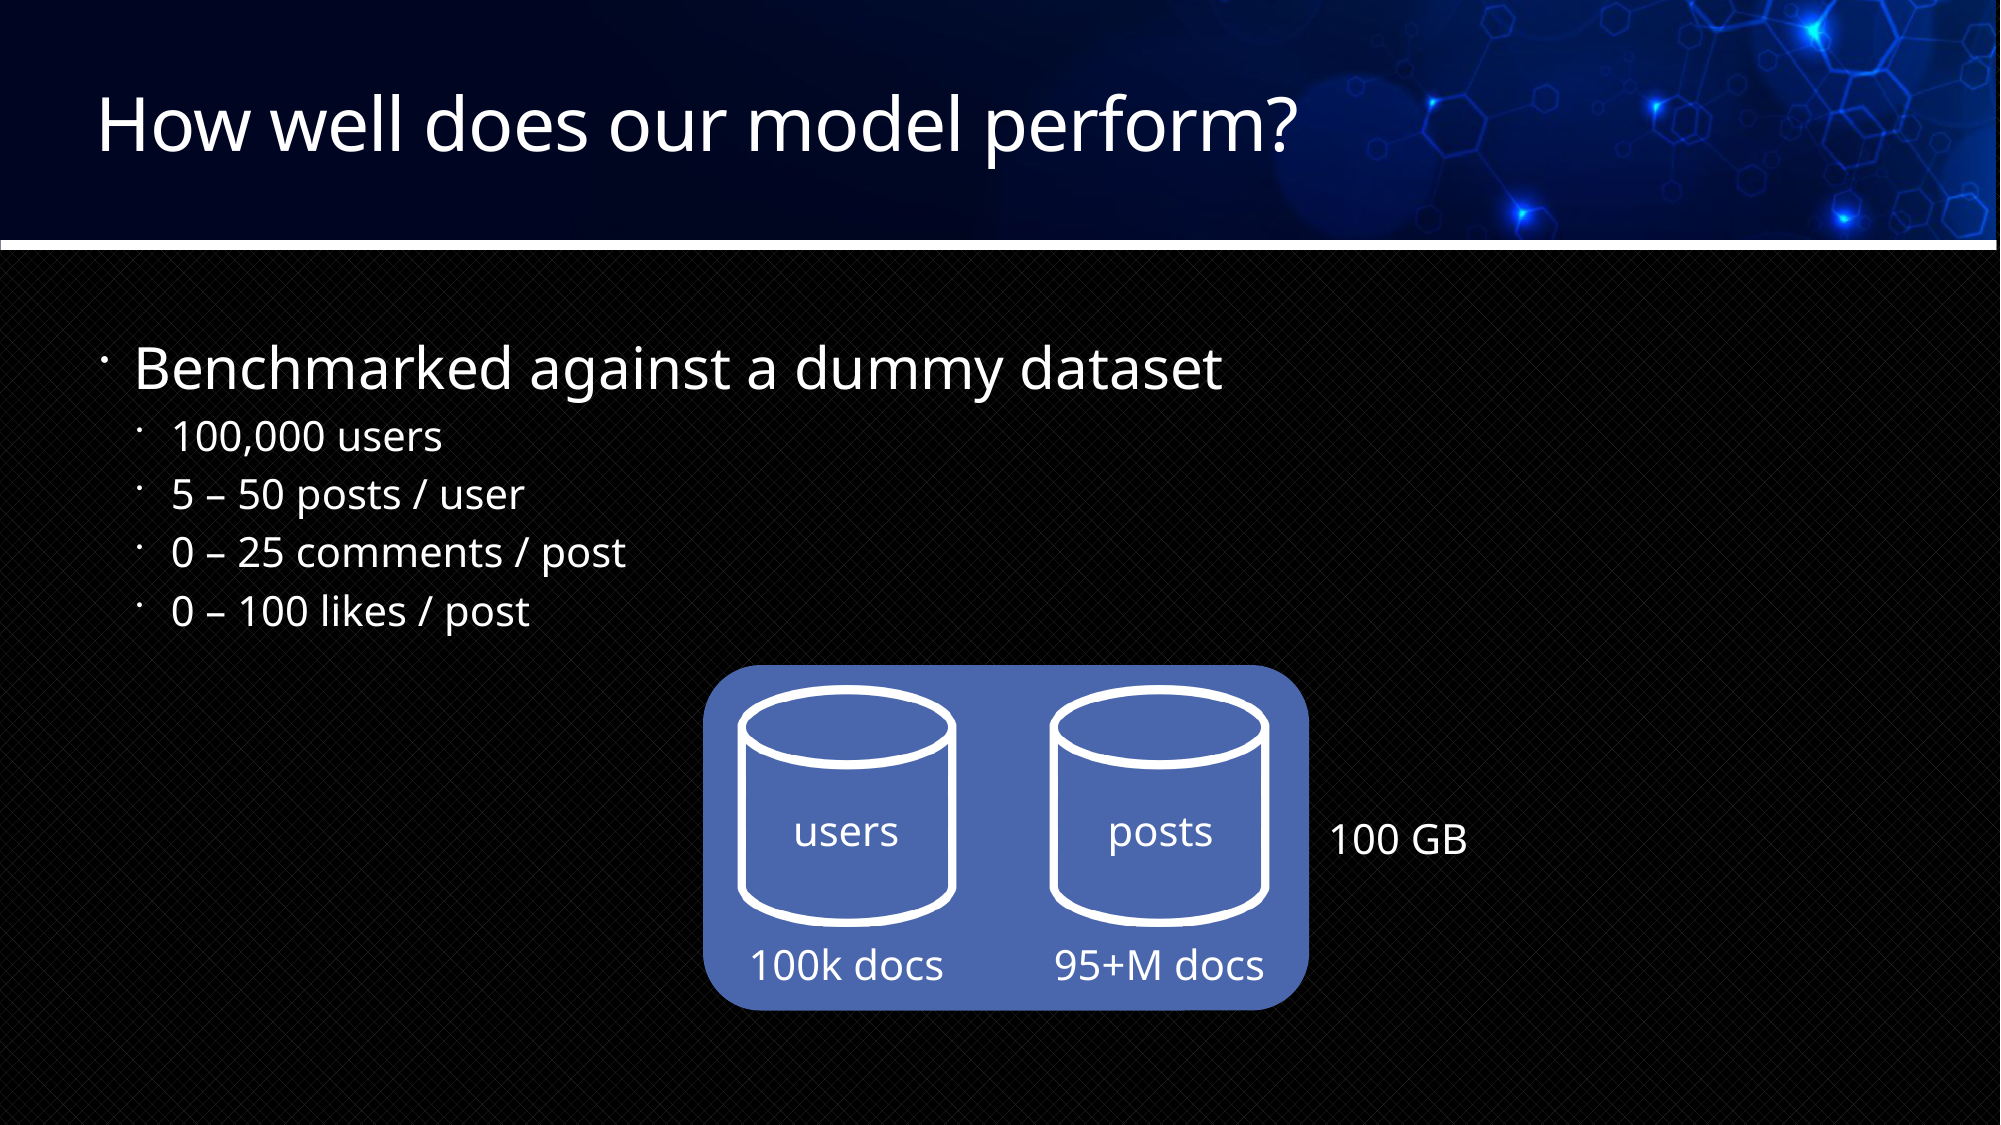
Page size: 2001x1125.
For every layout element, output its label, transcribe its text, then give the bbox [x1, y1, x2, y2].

text_box 95+M docs [1053, 938, 1266, 989]
picture [0, 0, 2000, 250]
text_box [702, 664, 1310, 1012]
list Benchmarked against a dummy dataset 100,000 users 5 – 50 posts / user 0 – 25 comments / post 0 – 100 likes / post [95, 331, 1904, 645]
picture [1038, 685, 1281, 927]
title How well does our model perform? [95, 76, 1596, 167]
text_box 100 GB [1328, 812, 1469, 863]
picture [725, 685, 968, 927]
text_box 100k docs [748, 938, 945, 989]
